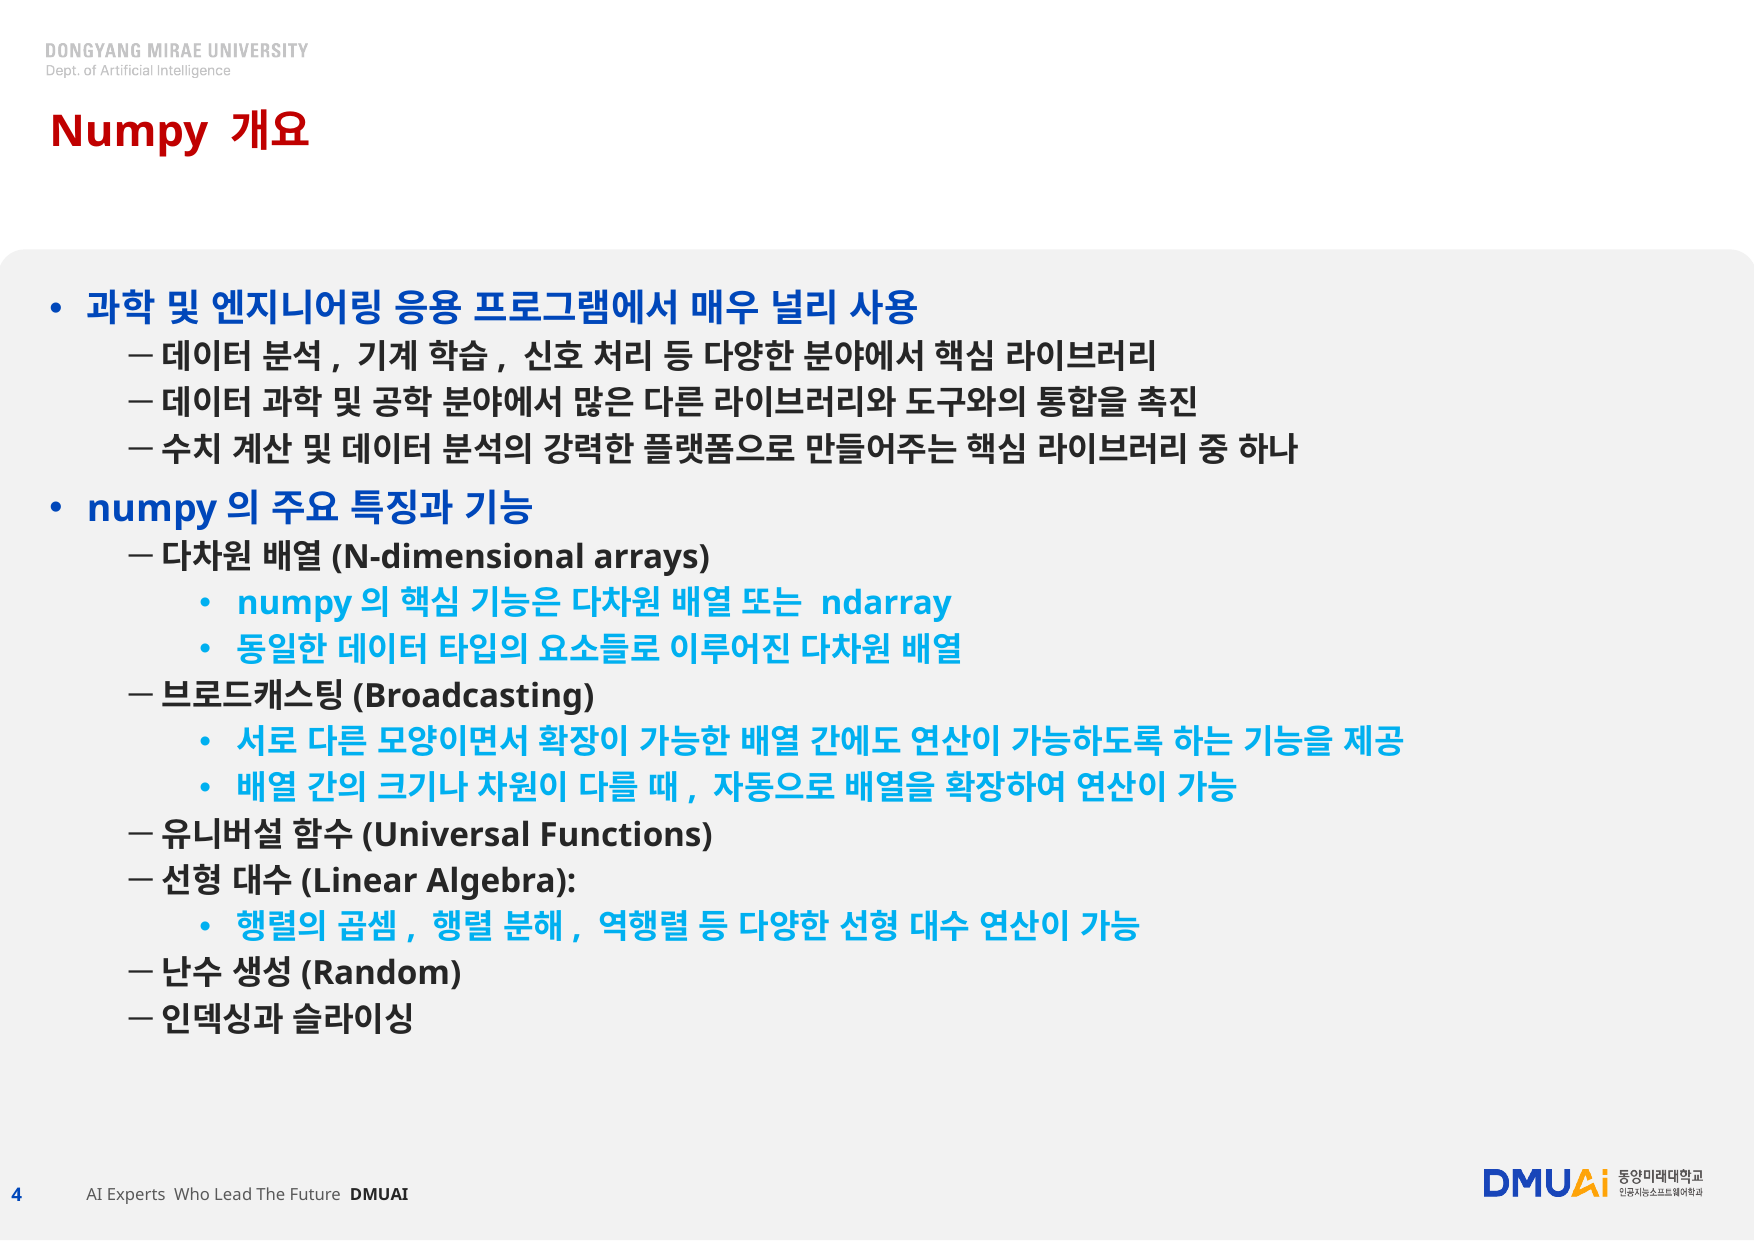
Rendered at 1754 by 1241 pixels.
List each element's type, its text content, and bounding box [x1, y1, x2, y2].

title Numpy 개요 [34, 101, 1754, 157]
list 과학 및 엔지니어링 응용 프로그램에서 매우 널리 사용 데이터 분석, 기계 학습, 신호 처리 등 다양한 분야에서 핵심 라이브러리 데이터 과학 및 공학 분야에서 많은 다른 라이브러리와 도구와의 통합을 촉진 수치 계산 및 데이터 분석의 강력한 플랫폼으로 만들어주는 핵심 라이브러리 중 하나 numpy의 주요 특징과 기능 다차원 배열(N-dimensional arrays) numpy의 핵심 기능은 다차원 배열 또는 ndarray 동일한 데이터 타입의 요소들로 이루어진 다차원 배열 브로드캐스팅(Broadcasting) 서로 다른 모양이면서 확장이 가능한 배열 간에도 연산이 가능하도록 하는 기능을 제공 배열 간의 크기나 차원이 다를 때, 자동으로 배열을 확장하여 연산이 가능 유니버설 함수(Universal Functions) 선형 대수(Linear Algebra): 행렬의 곱셈, 행렬 분해, 역행렬 등 다양한 선형 대수 연산이 가능 난수 생성(Random) 인덱싱과 슬라이싱 [34, 281, 1703, 1116]
picture [1484, 1169, 1703, 1197]
picture [46, 43, 308, 78]
